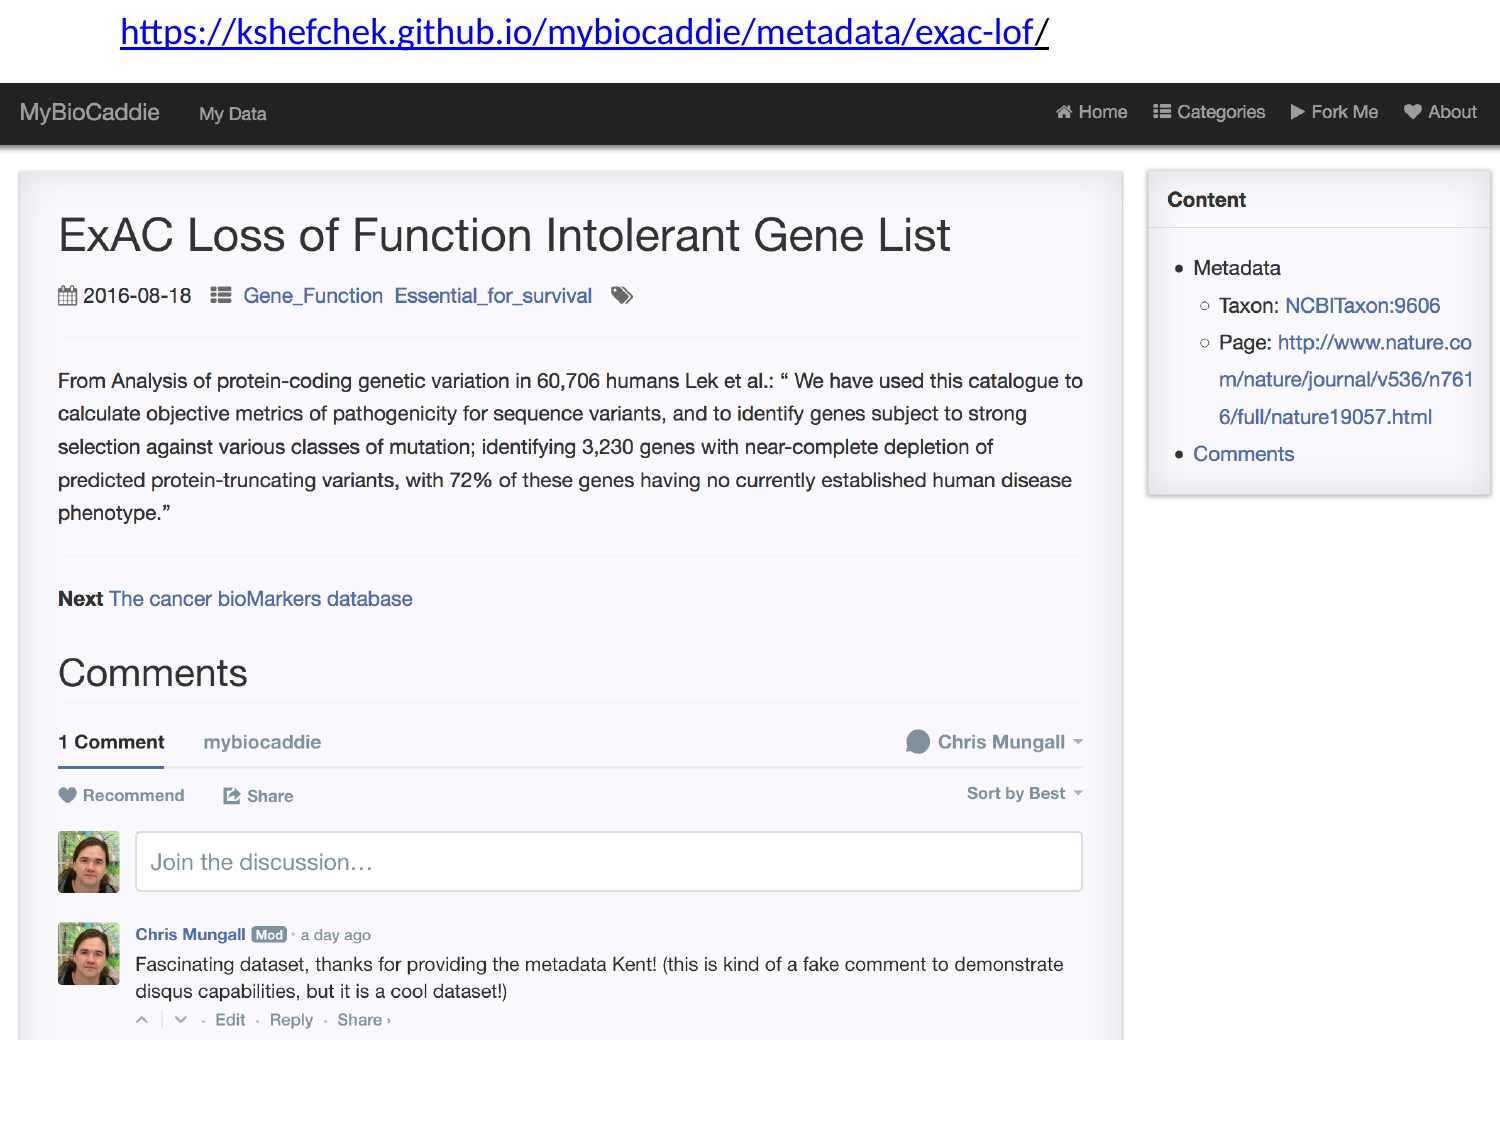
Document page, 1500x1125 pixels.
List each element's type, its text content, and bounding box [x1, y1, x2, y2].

text_box https://kshefchek.github.io/mybiocaddie/metadata/exac-lof/ [105, 0, 1395, 60]
picture [0, 83, 1500, 1040]
